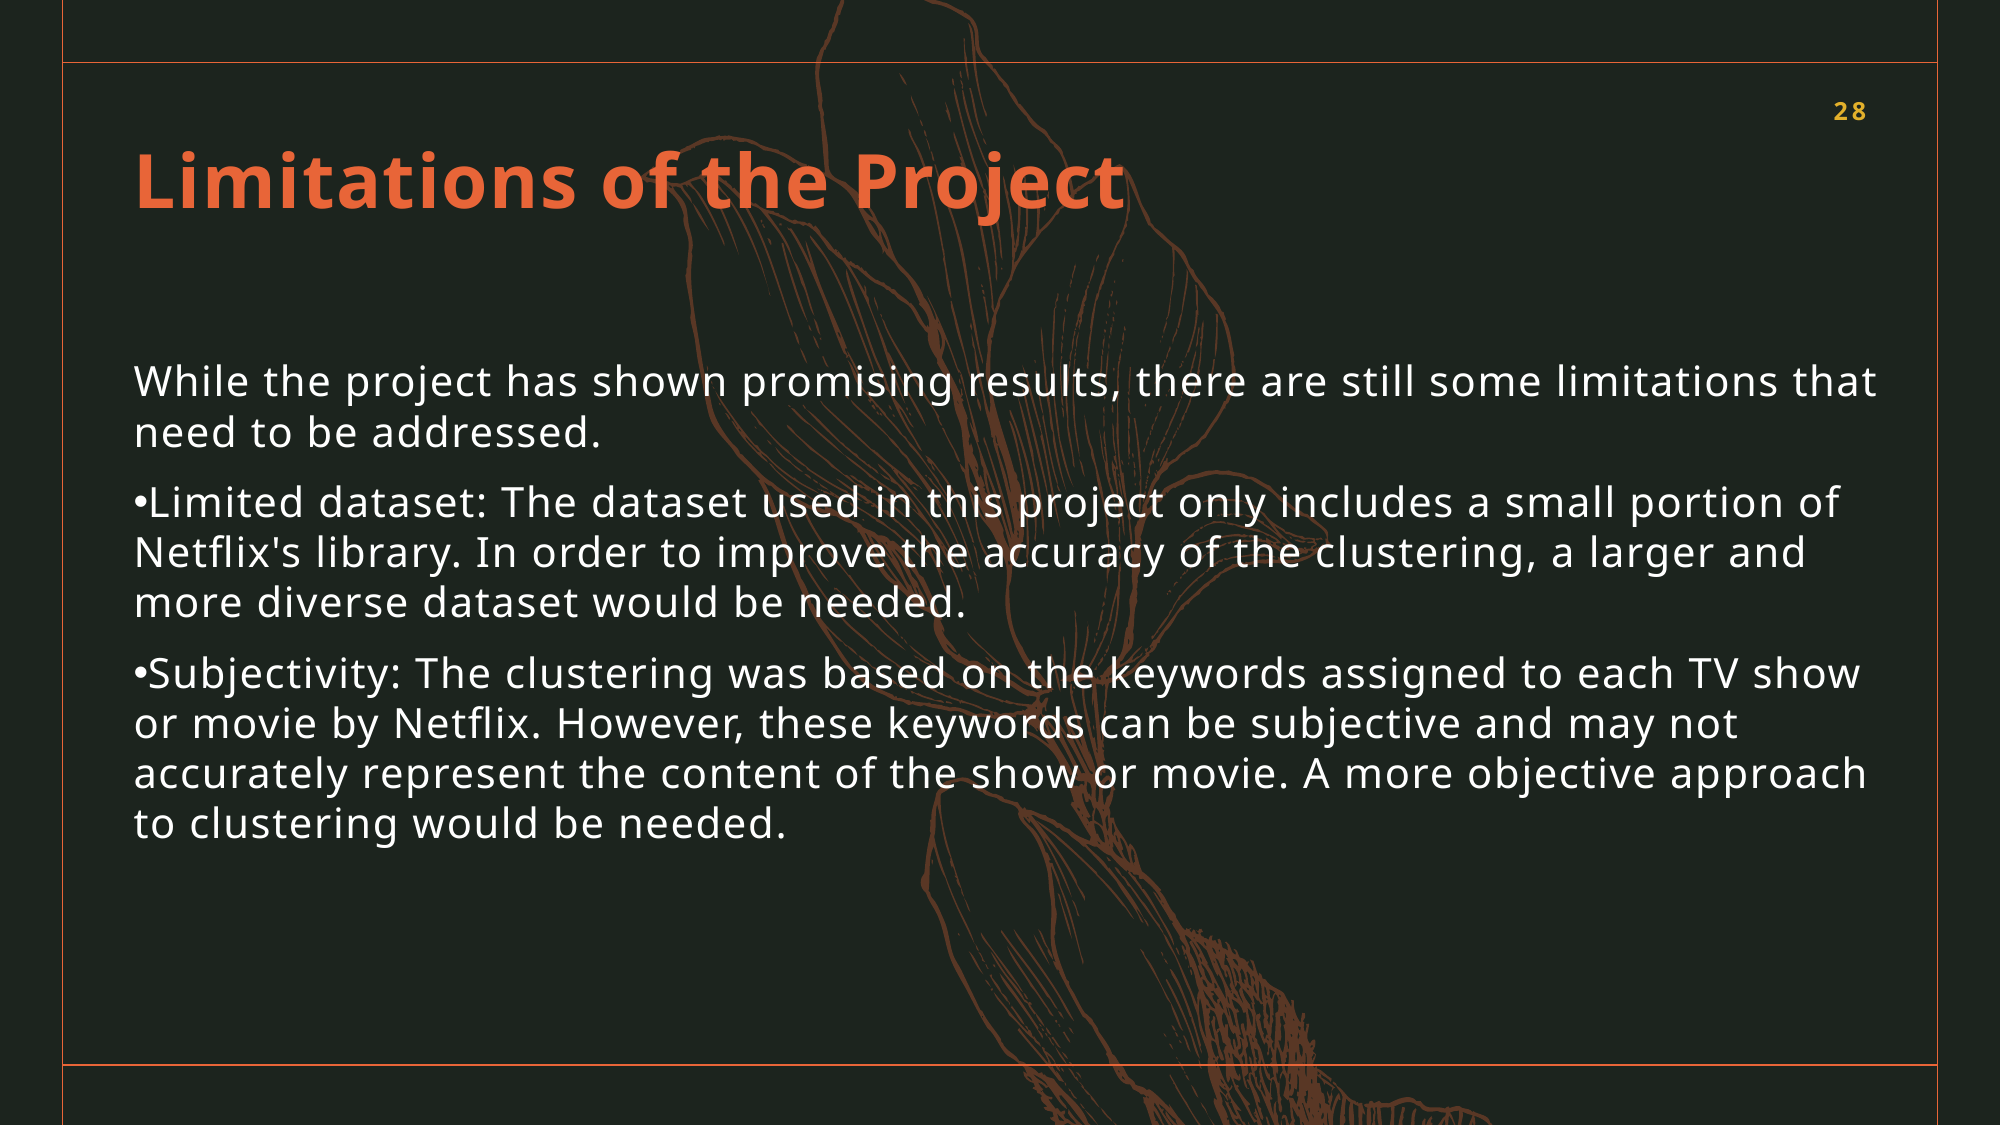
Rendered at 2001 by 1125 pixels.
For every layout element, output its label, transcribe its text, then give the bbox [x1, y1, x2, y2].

slide_number 28 [1237, 82, 1882, 143]
list Limitations of the Project While the project has shown promising results, there are still some limitations that need to be addressed. Limited dataset: The dataset used in this project only includes a small portion of Netflix's library. In order to improve the accuracy of the clustering, a larger and more diverse dataset would be needed. Subjectivity: The clustering was based on the keywords assigned to each TV show or movie by Netflix. However, these keywords can be subjective and may not accurately represent the content of the show or movie. A more objective approach to clustering would be needed. [118, 119, 1904, 923]
